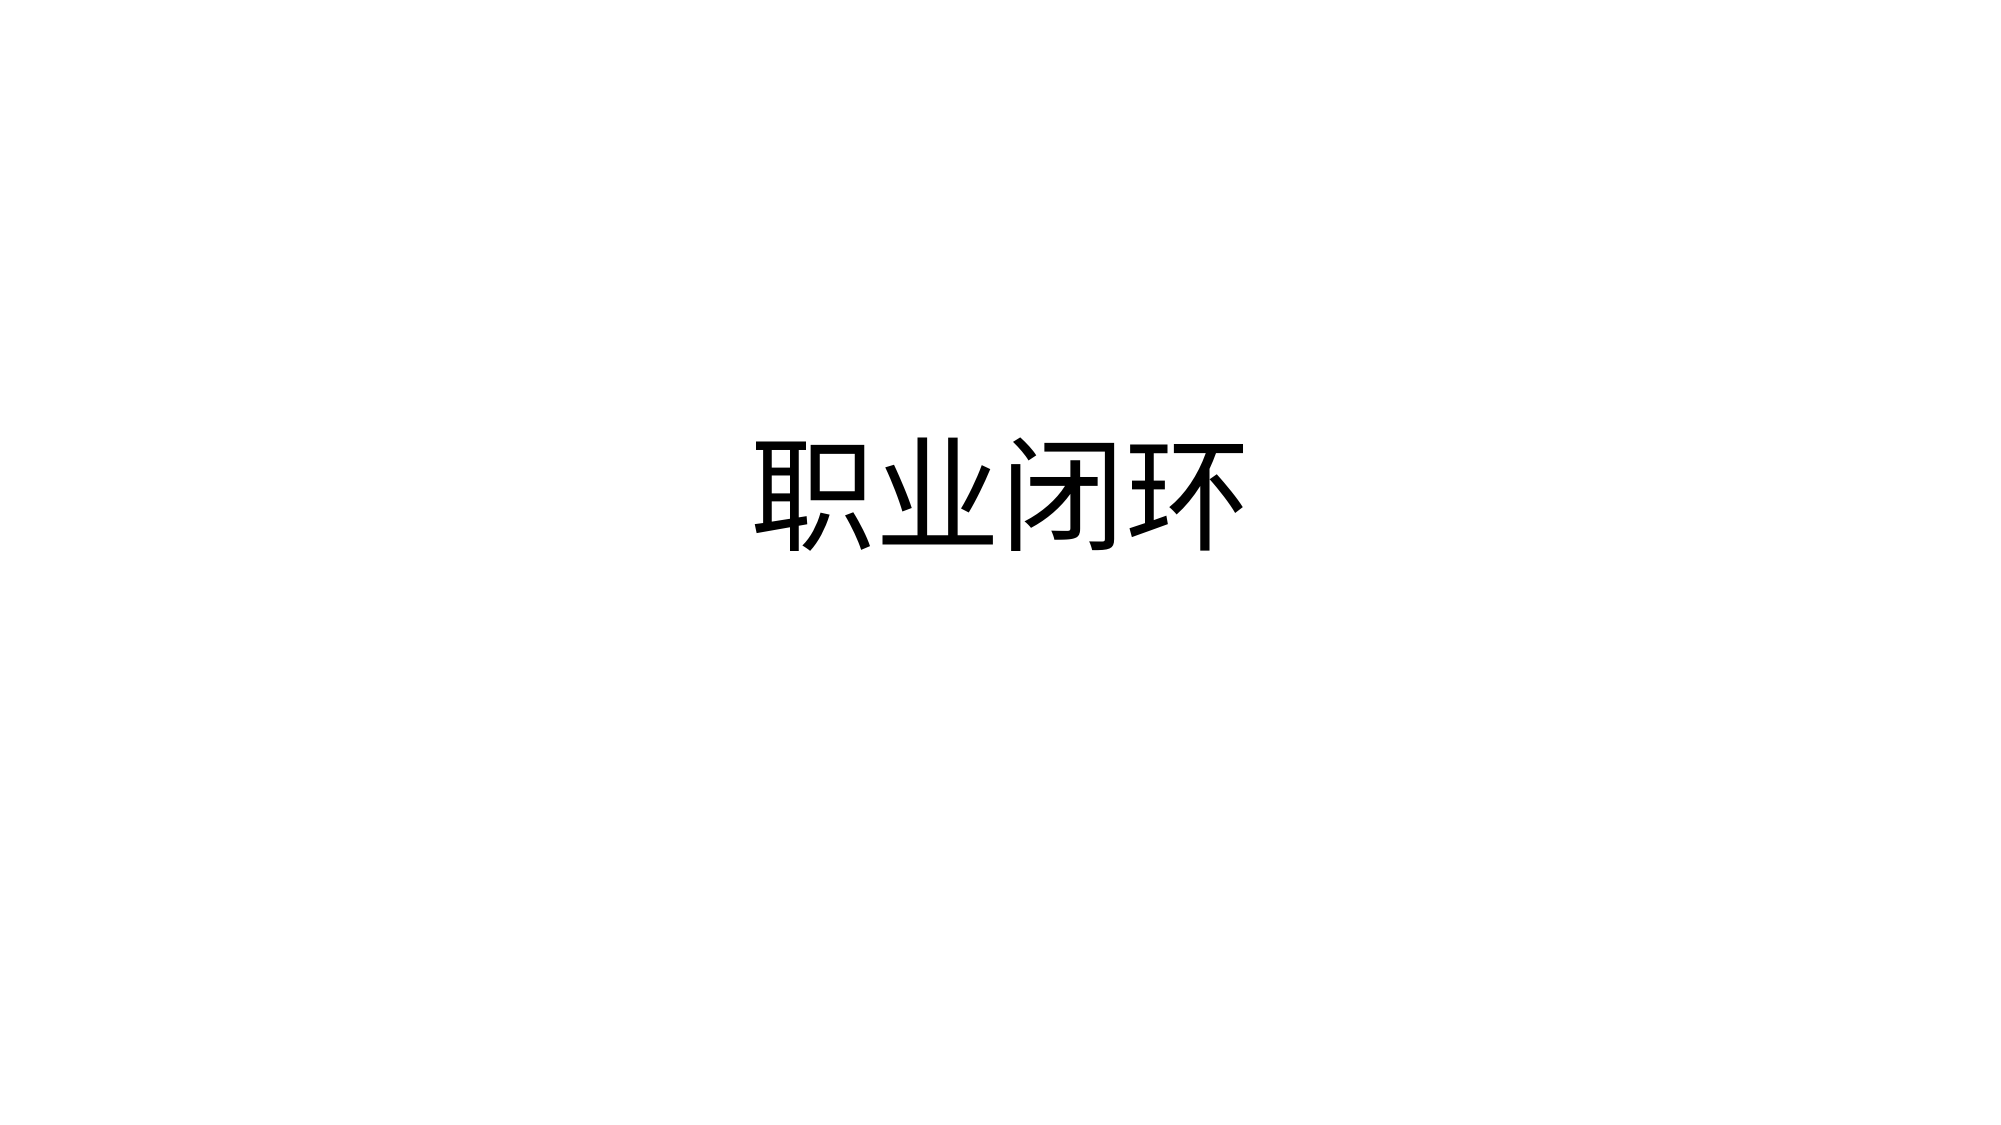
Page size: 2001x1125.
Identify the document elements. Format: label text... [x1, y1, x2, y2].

title 职业闭环 [249, 184, 1750, 576]
